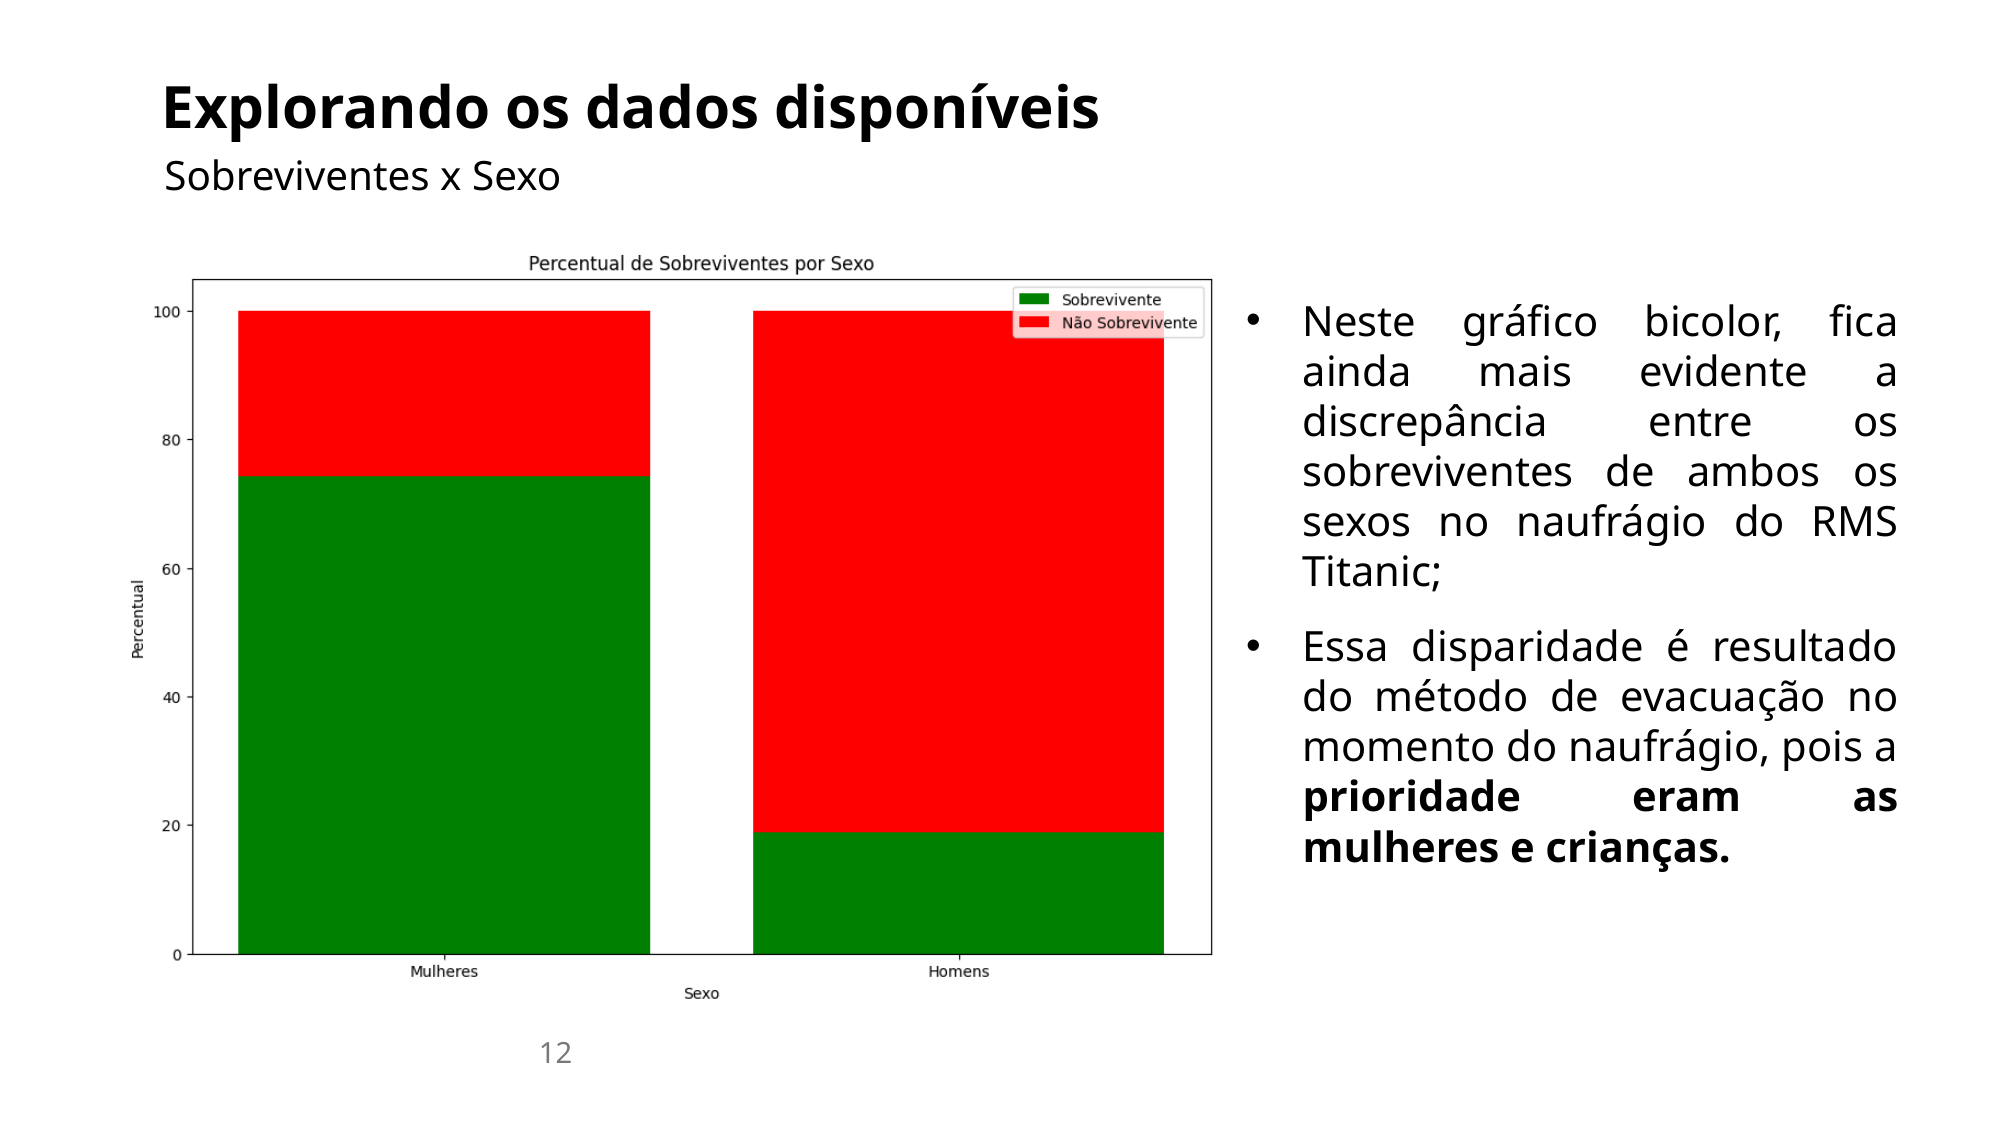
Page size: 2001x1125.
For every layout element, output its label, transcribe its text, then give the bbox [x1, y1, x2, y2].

title Explorando os dados disponíveis [146, 0, 1854, 150]
text_box Sobreviventes x Sexo [149, 142, 1065, 207]
picture [119, 243, 1222, 1013]
slide_number 12 [149, 1024, 588, 1085]
list Neste gráfico bicolor, fica ainda mais evidente a discrepância entre os sobreviventes de ambos os sexos no naufrágio do RMS Titanic; Essa disparidade é resultado do método de evacuação no momento do naufrágio, pois a prioridade eram as mulheres e crianças. [1231, 287, 1914, 964]
